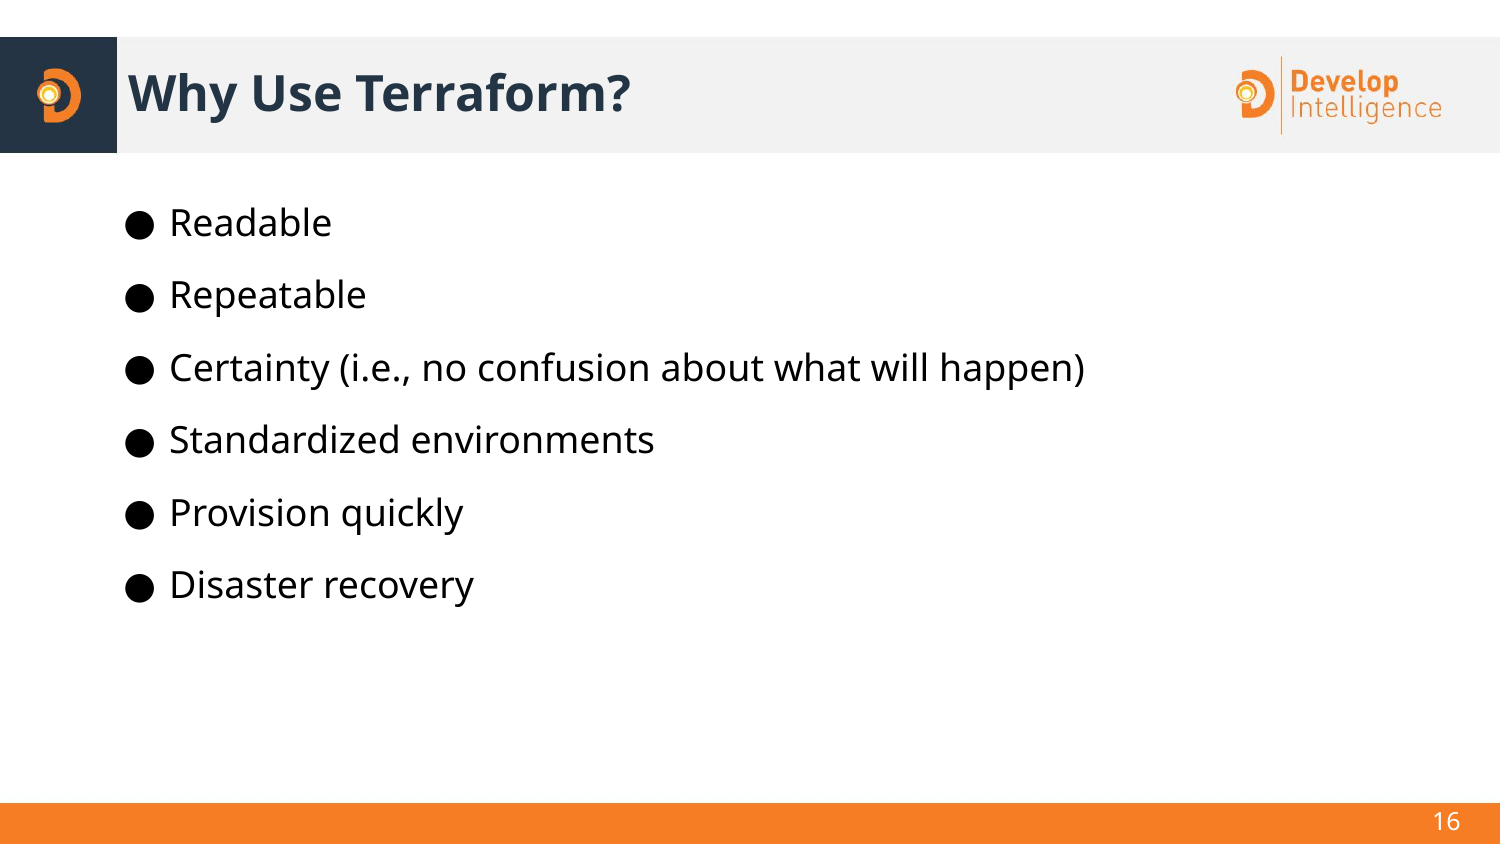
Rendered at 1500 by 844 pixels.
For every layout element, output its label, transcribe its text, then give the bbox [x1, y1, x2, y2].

slide_number 16 [1395, 804, 1498, 841]
picture [0, 0, 1500, 844]
list Readable Repeatable Certainty (i.e., no confusion about what will happen) Standardized environments Provision quickly Disaster recovery [101, 186, 1395, 762]
title Why Use Terraform? [117, 39, 1499, 152]
